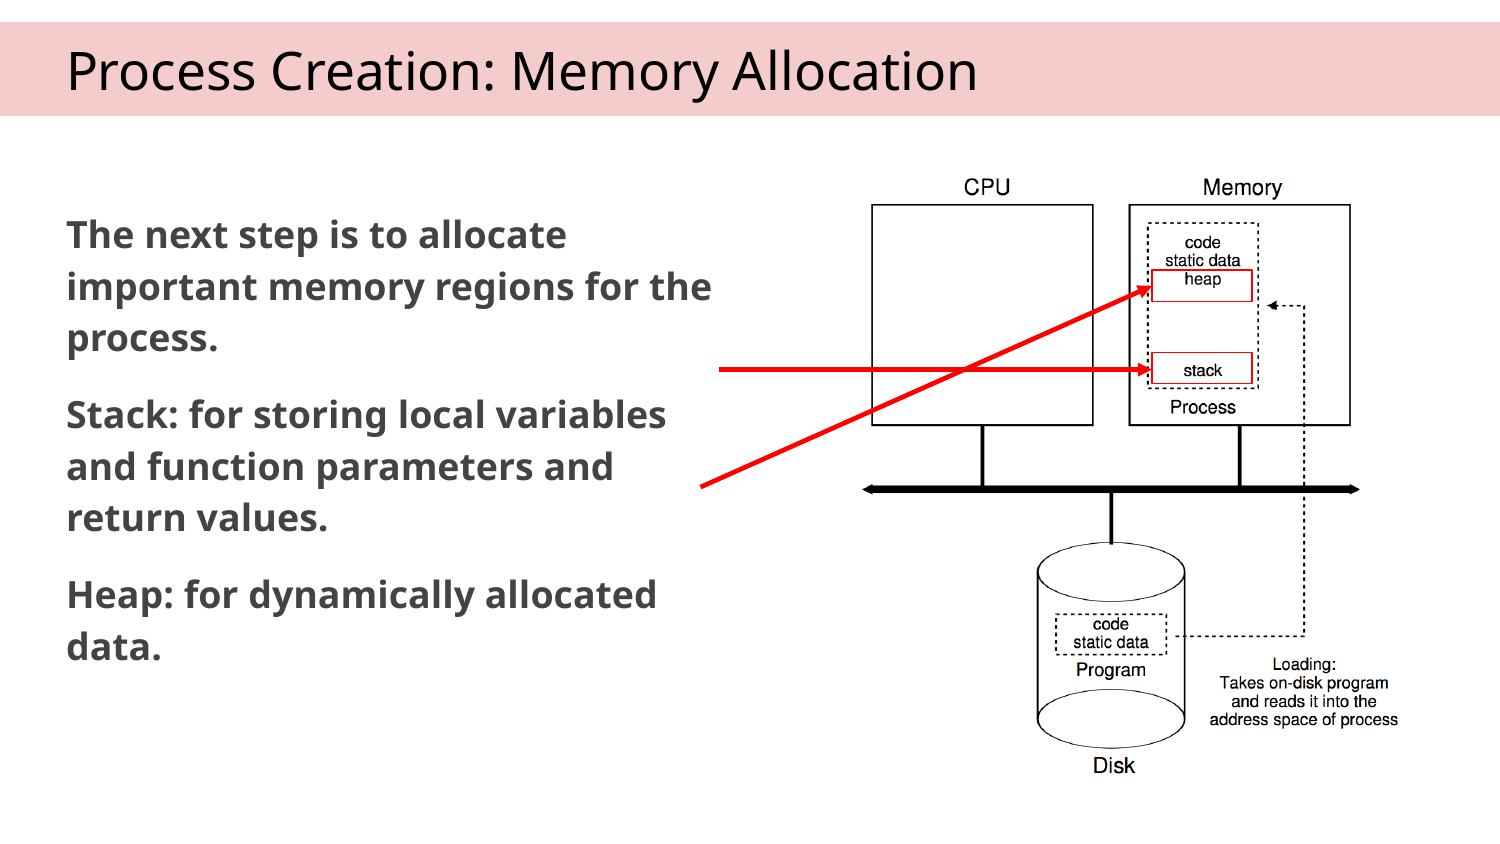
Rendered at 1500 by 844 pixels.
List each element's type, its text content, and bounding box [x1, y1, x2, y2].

picture [834, 155, 1408, 783]
list The next step is to allocate important memory regions for the process. Stack: for storing local variables and function parameters and return values. Heap: for dynamically allocated data. [51, 189, 750, 750]
title Process Creation: Memory Allocation [51, 22, 1449, 116]
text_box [700, 285, 1153, 488]
